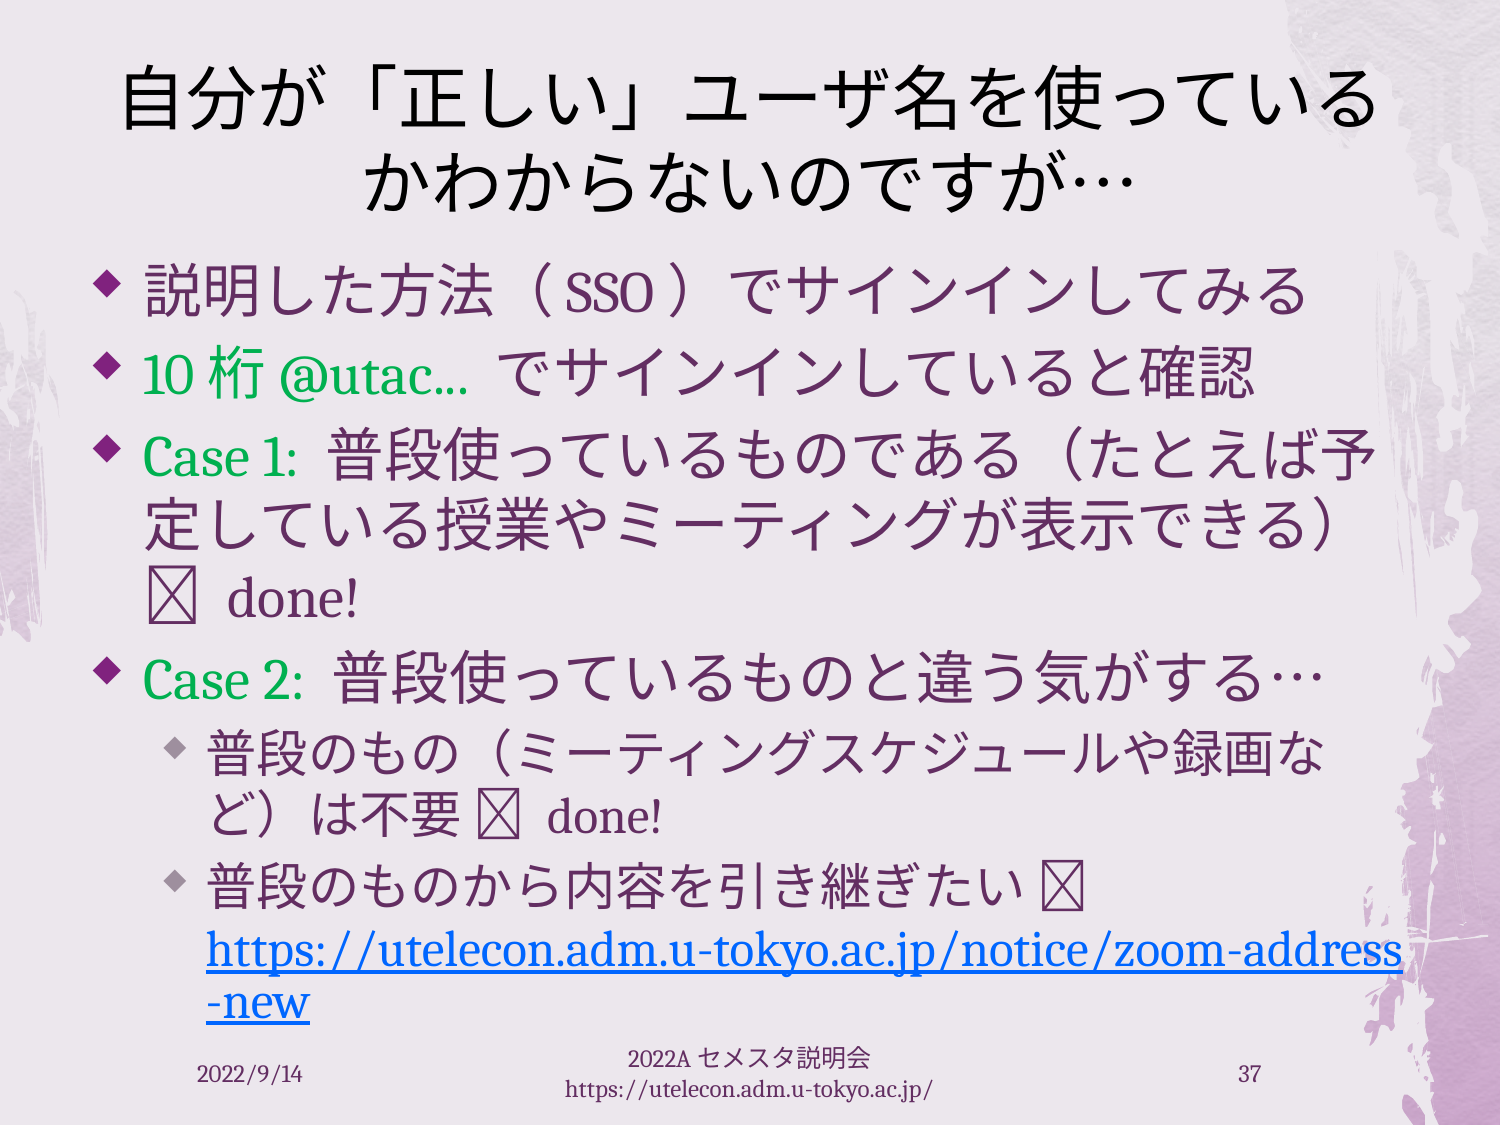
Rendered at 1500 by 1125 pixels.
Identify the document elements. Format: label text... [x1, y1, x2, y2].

footer 2022Aセメスタ説明会 https://utelecon.adm.u-tokyo.ac.jp/ [512, 1042, 988, 1103]
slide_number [75, 1042, 425, 1103]
slide_number 37 [1074, 1042, 1425, 1103]
title 自分が「正しい」ユーザ名を使っているかわからないのですが… [75, 45, 1425, 233]
list 説明した方法（SSO）でサインインしてみる 10桁@utac... でサインインしていると確認 Case 1: 普段使っているものである（たとえば予定している授業やミーティングが表示できる） done! Case 2: 普段使っているものと違う気がする… 普段のもの（ミーティングスケジュールや録画など）は不要  done! 普段のものから内容を引き継ぎたい  https://utelecon.adm.u-tokyo.ac.jp/notice/zoom-address-new [75, 246, 1425, 989]
